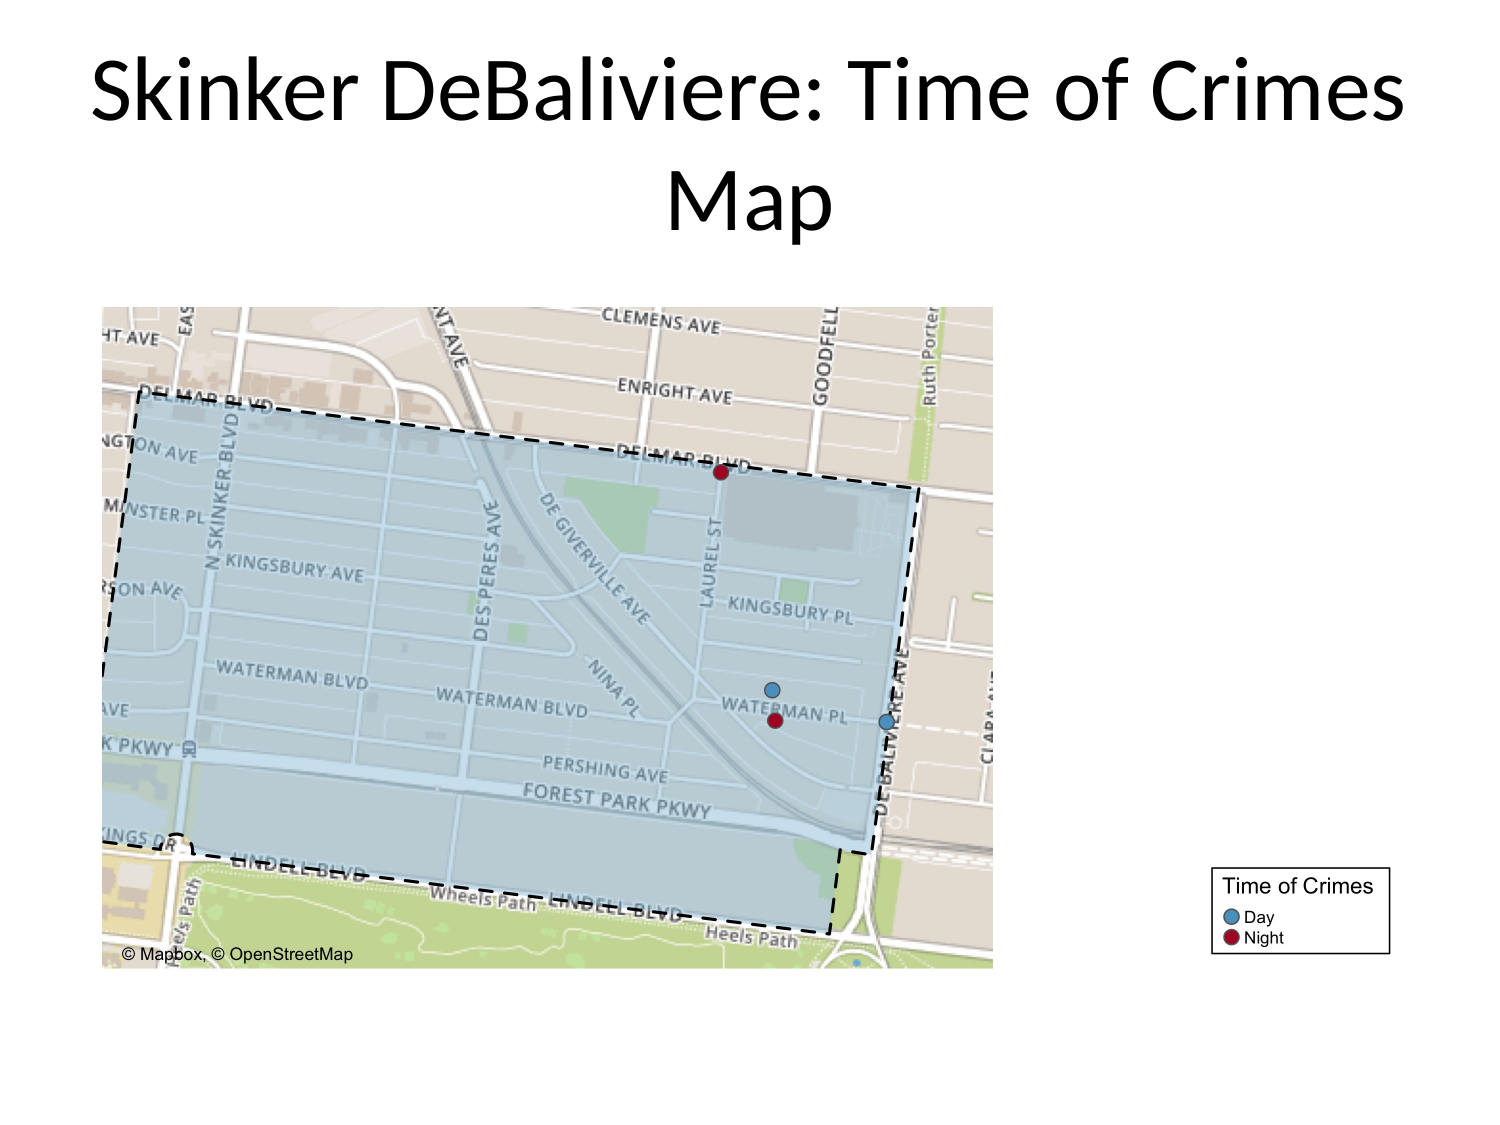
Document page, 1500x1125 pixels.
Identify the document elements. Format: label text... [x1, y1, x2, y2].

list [74, 262, 1426, 1013]
title Skinker DeBaliviere: Time of Crimes Map [75, 45, 1425, 233]
